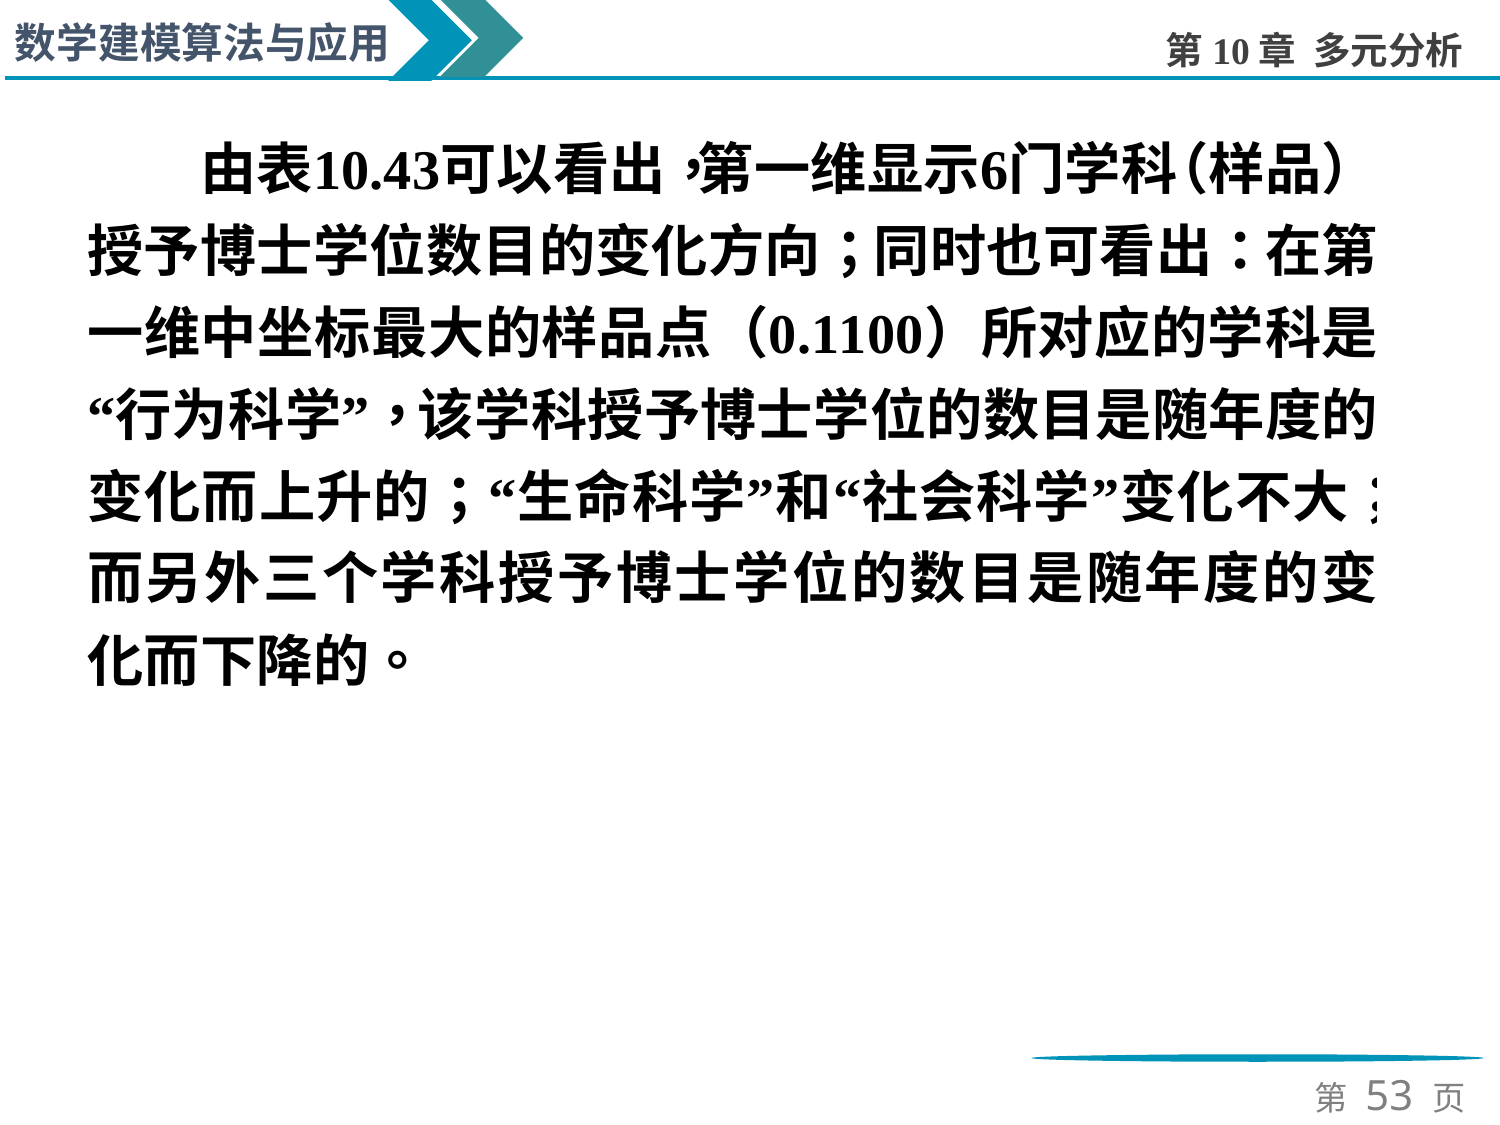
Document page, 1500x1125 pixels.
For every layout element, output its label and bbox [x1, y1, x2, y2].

text_box [87, 131, 1377, 753]
